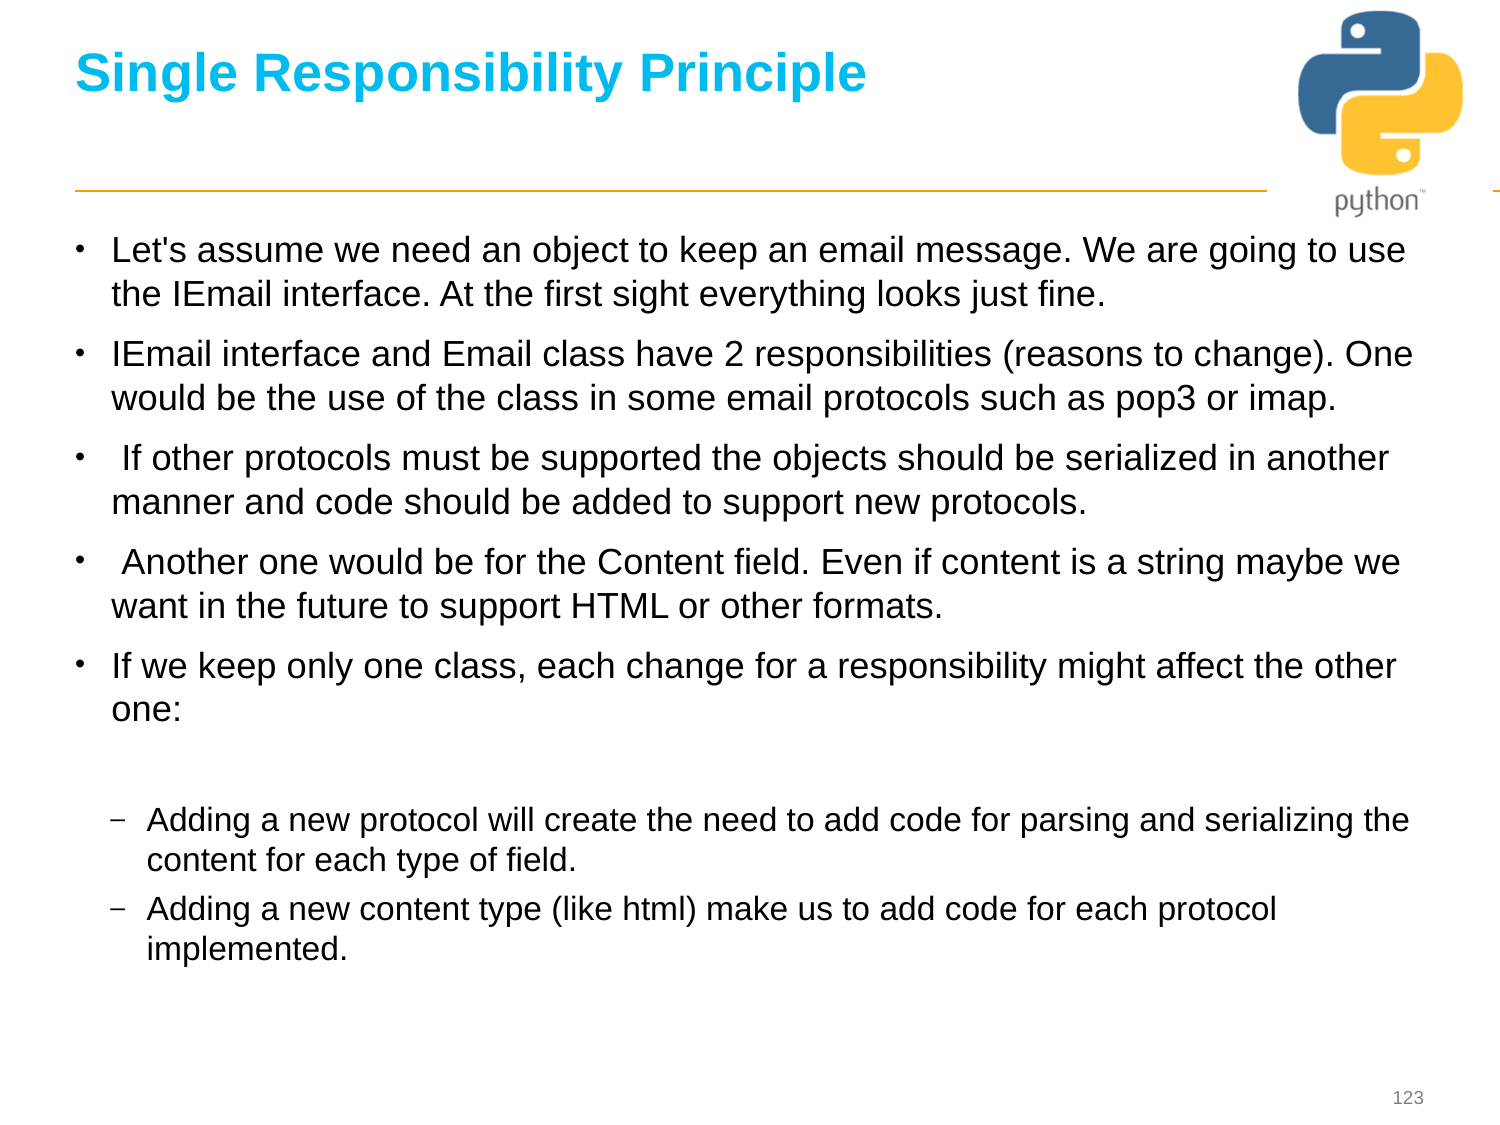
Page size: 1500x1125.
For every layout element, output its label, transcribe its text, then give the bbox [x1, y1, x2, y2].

title Single Responsibility Principle [75, 27, 1422, 157]
list Let's assume we need an object to keep an email message. We are going to use the IEmail interface. At the first sight everything looks just fine. IEmail interface and Email class have 2 responsibilities (reasons to change). One would be the use of the class in some email protocols such as pop3 or imap. If other protocols must be supported the objects should be serialized in another manner and code should be added to support new protocols. Another one would be for the Content field. Even if content is a string maybe we want in the future to support HTML or other formats. If we keep only one class, each change for a responsibility might affect the other one: Adding a new protocol will create the need to add code for parsing and serializing the content for each type of field. Adding a new content type (like html) make us to add code for each protocol implemented. [75, 226, 1425, 1018]
picture [1267, 5, 1493, 222]
